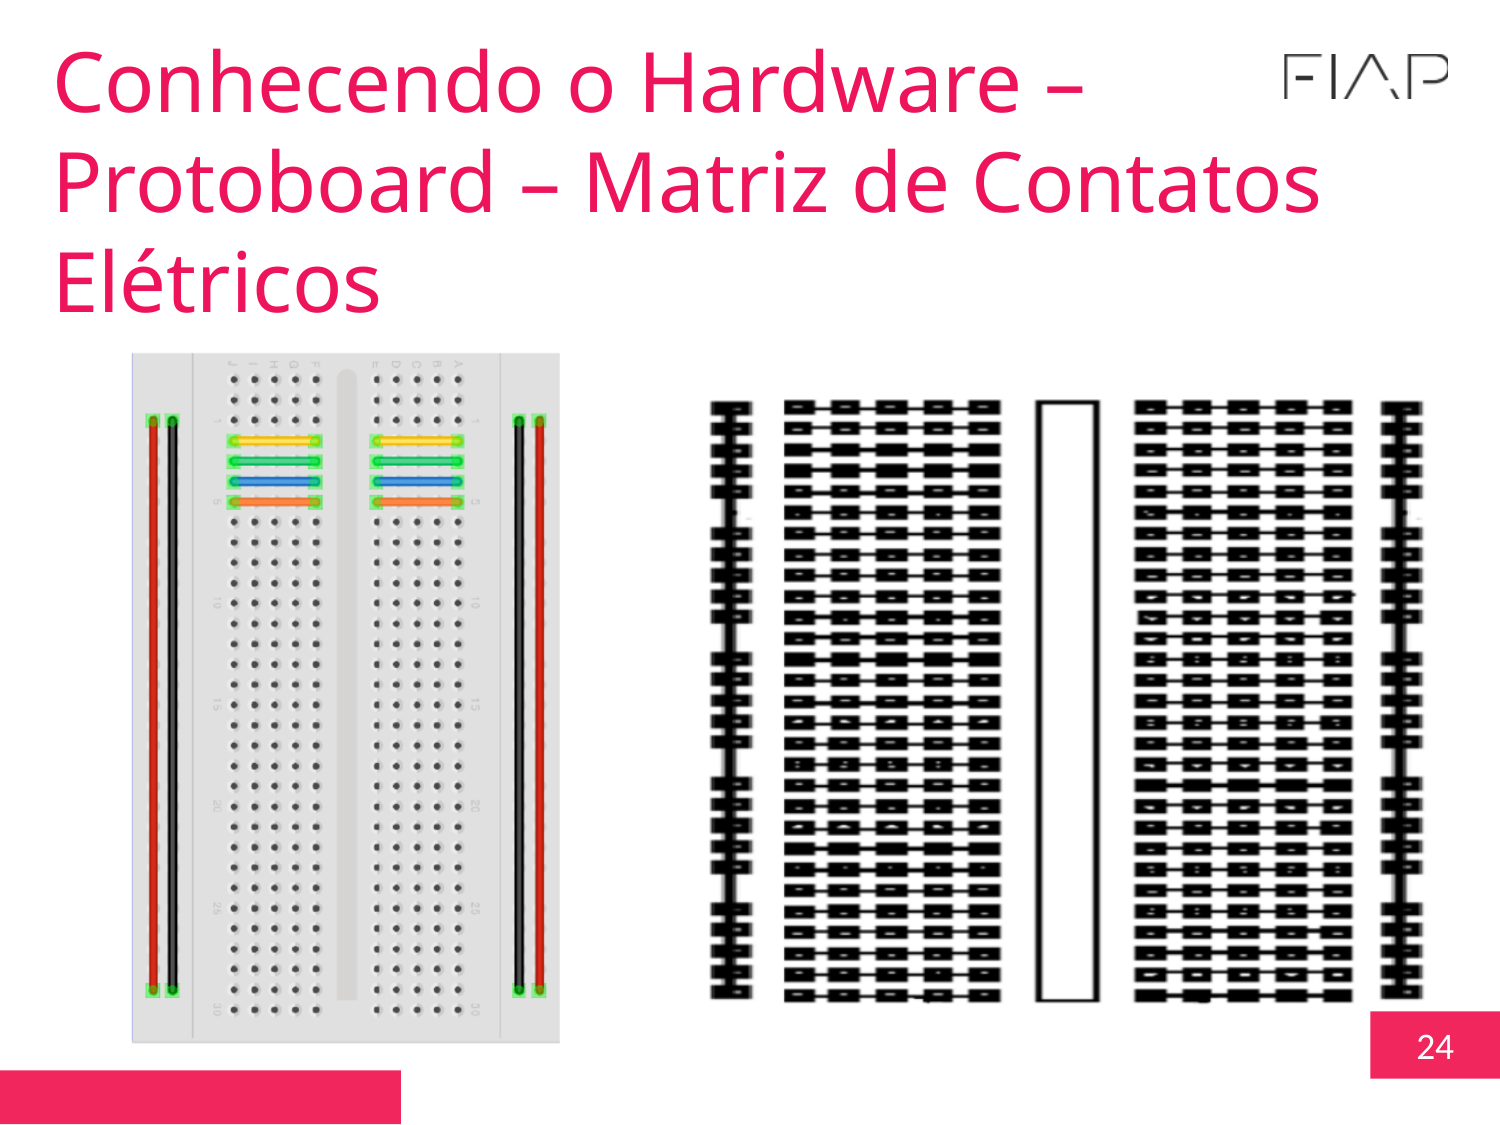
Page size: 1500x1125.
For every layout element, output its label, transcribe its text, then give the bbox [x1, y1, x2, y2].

text_box Conhecendo o Hardware – Protoboard – Matriz de Contatos Elétricos [37, 21, 1341, 337]
picture [0, 341, 1428, 1058]
